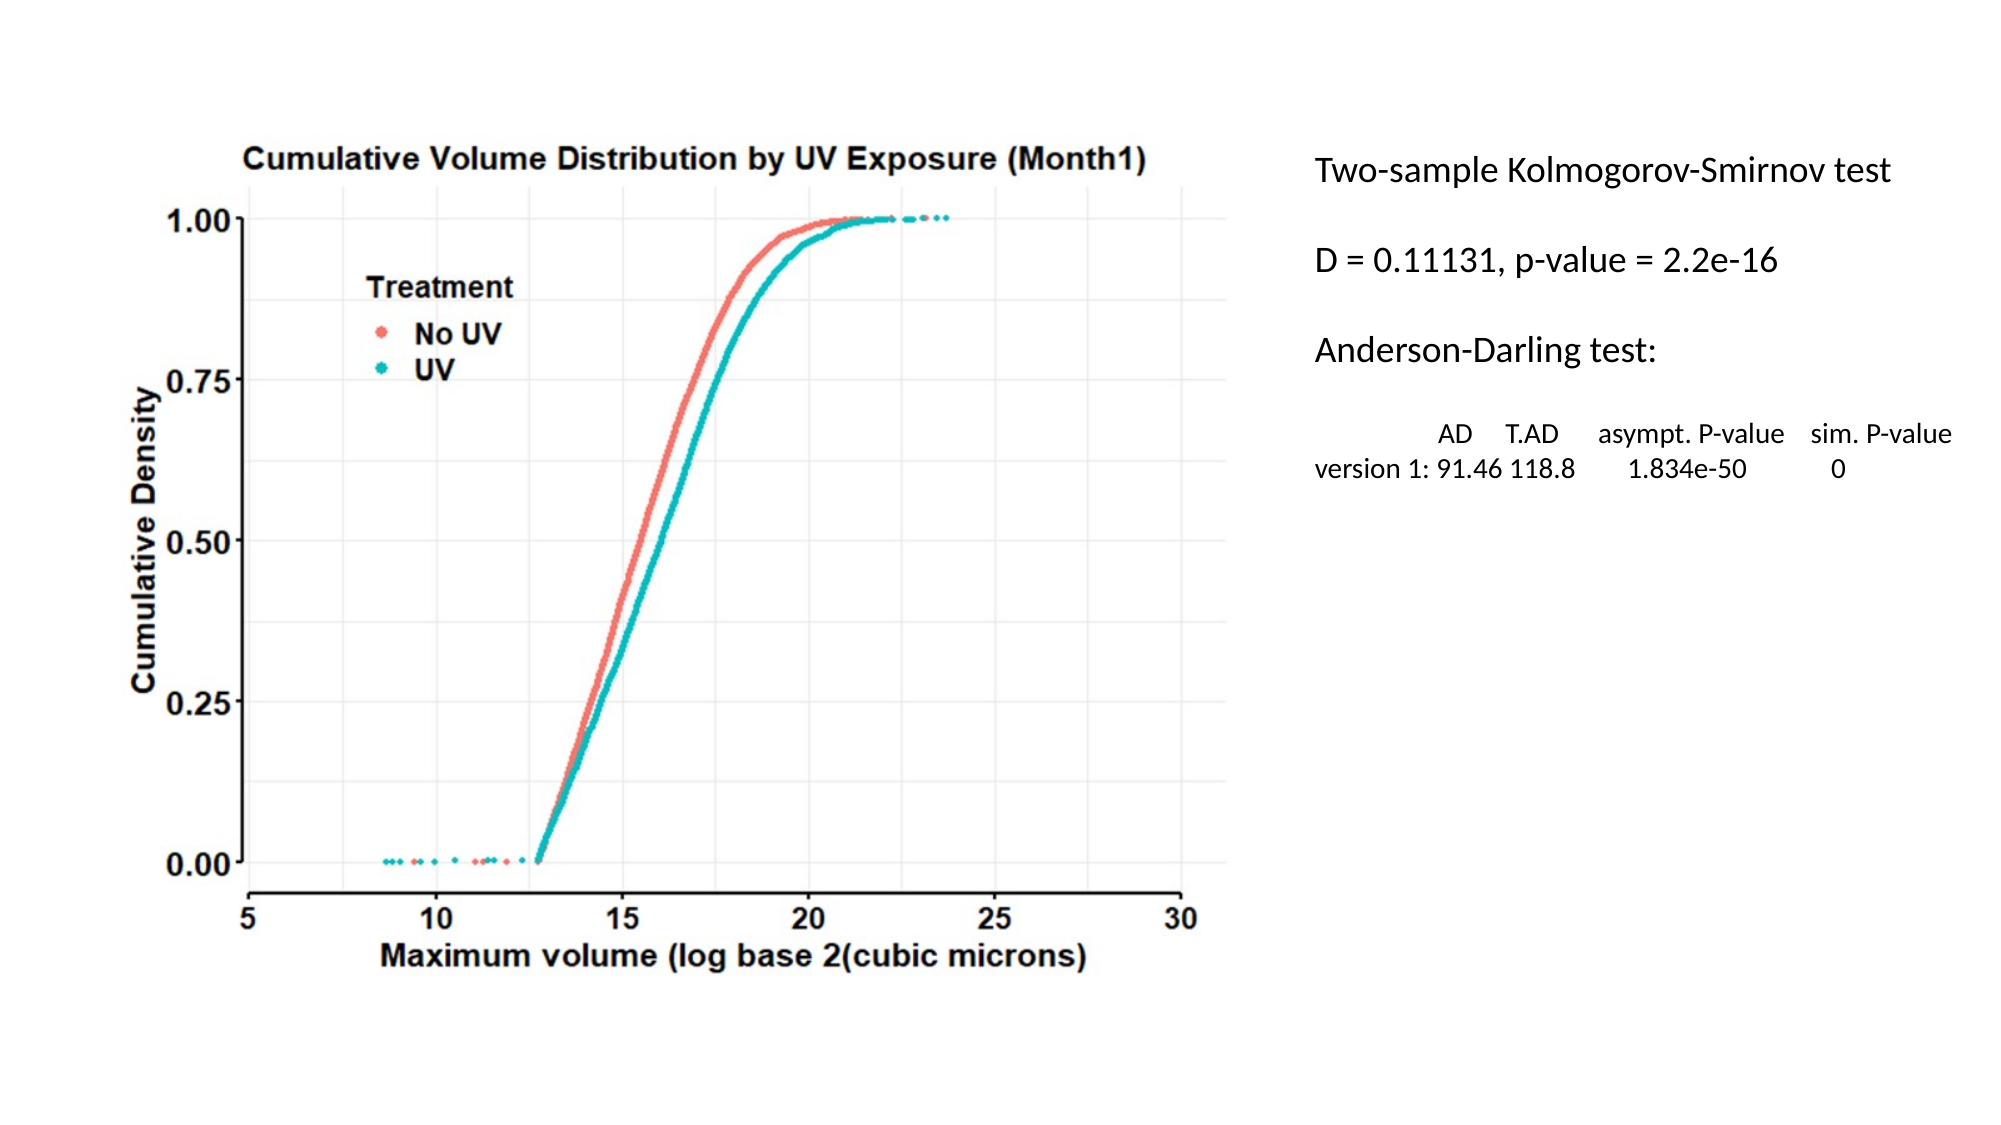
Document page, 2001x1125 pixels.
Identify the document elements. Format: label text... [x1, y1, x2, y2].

text_box Two-sample Kolmogorov-Smirnov test D = 0.11131, p-value = 2.2e-16 Anderson-Darling test: AD T.AD asympt. P-value sim. P-value version 1: 91.46 118.8 1.834e-50 0 [1299, 137, 2000, 493]
picture [100, 115, 1256, 1001]
